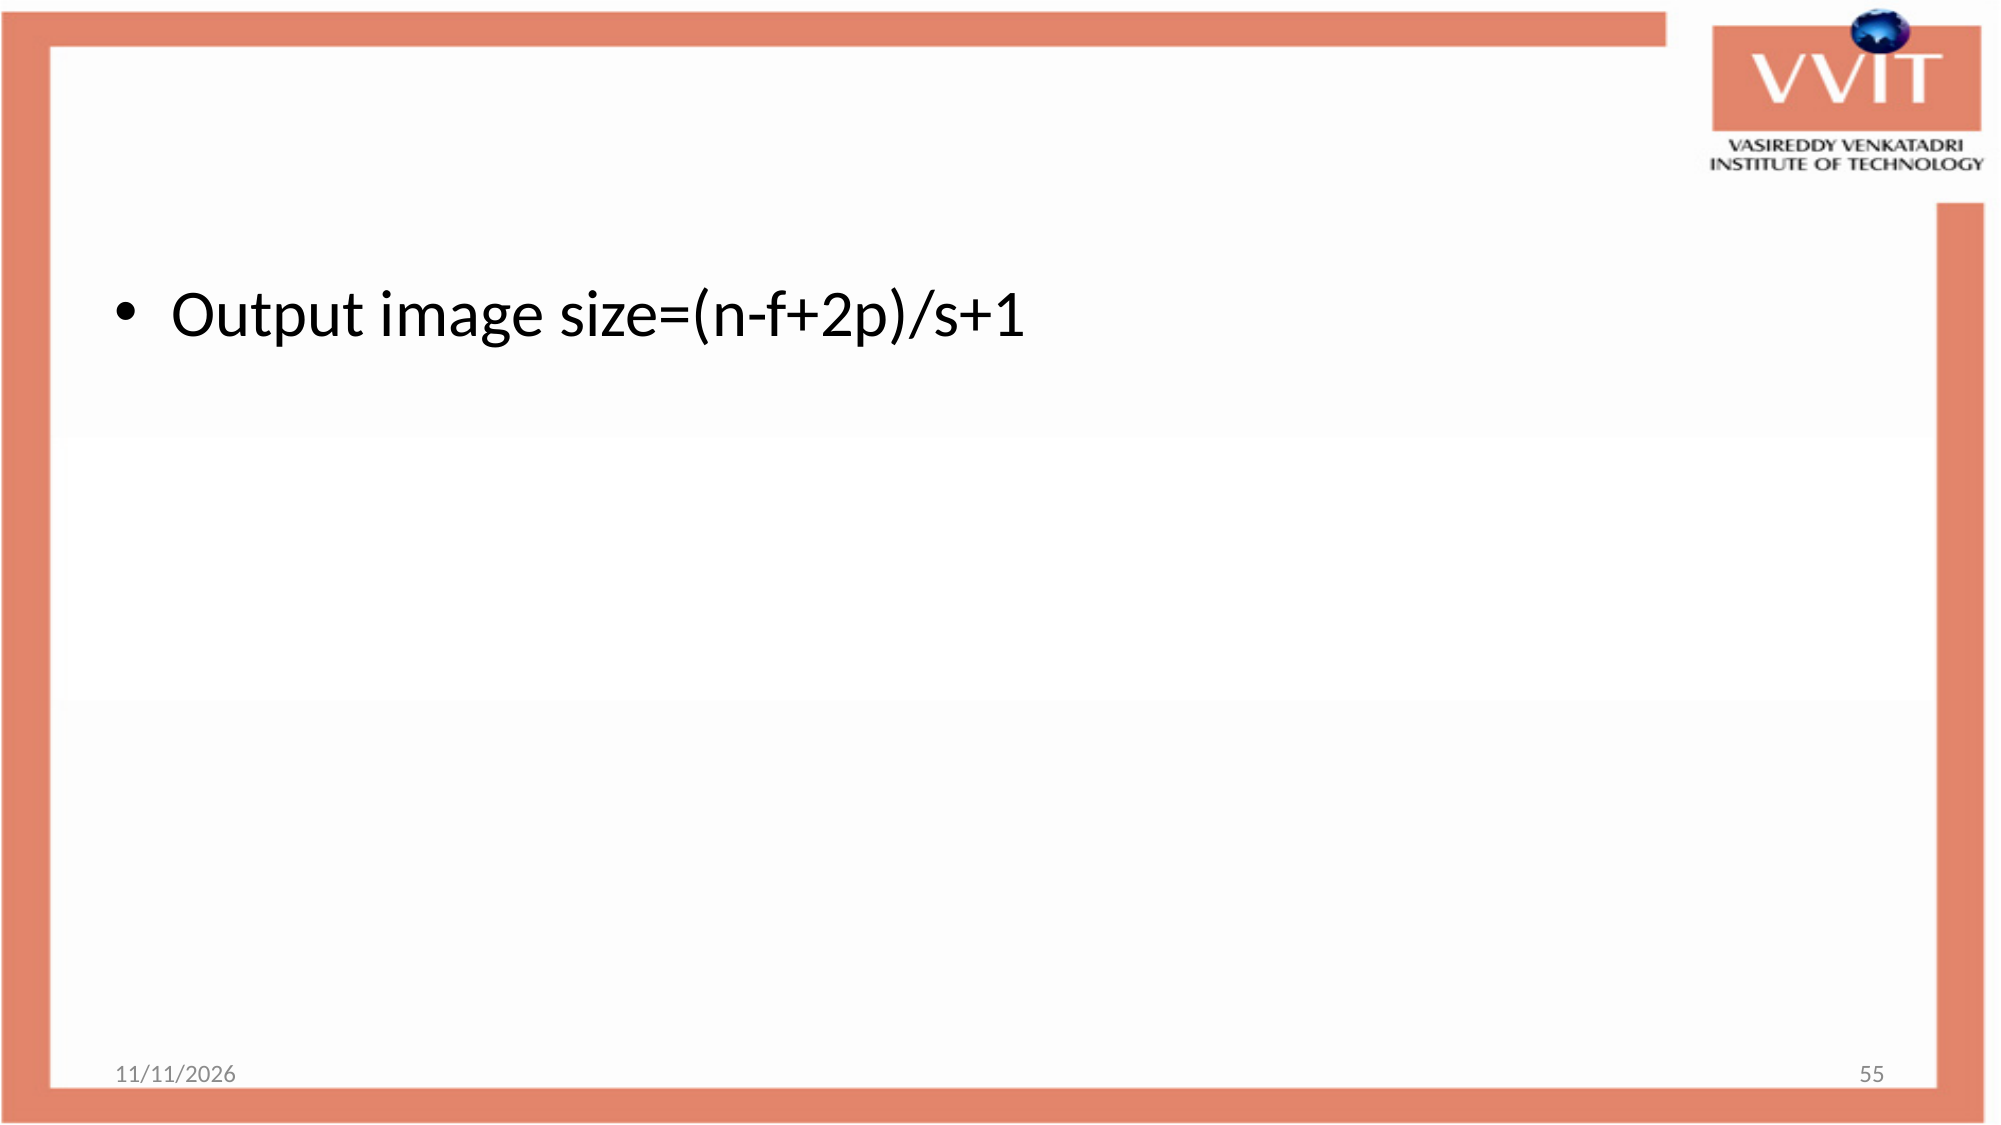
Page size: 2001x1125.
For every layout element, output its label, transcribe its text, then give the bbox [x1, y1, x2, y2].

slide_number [99, 1042, 567, 1103]
list Output image size=(n-f+2p)/s+1 [99, 262, 1901, 1006]
picture [0, 0, 2001, 1125]
slide_number 55 [1433, 1042, 1900, 1103]
